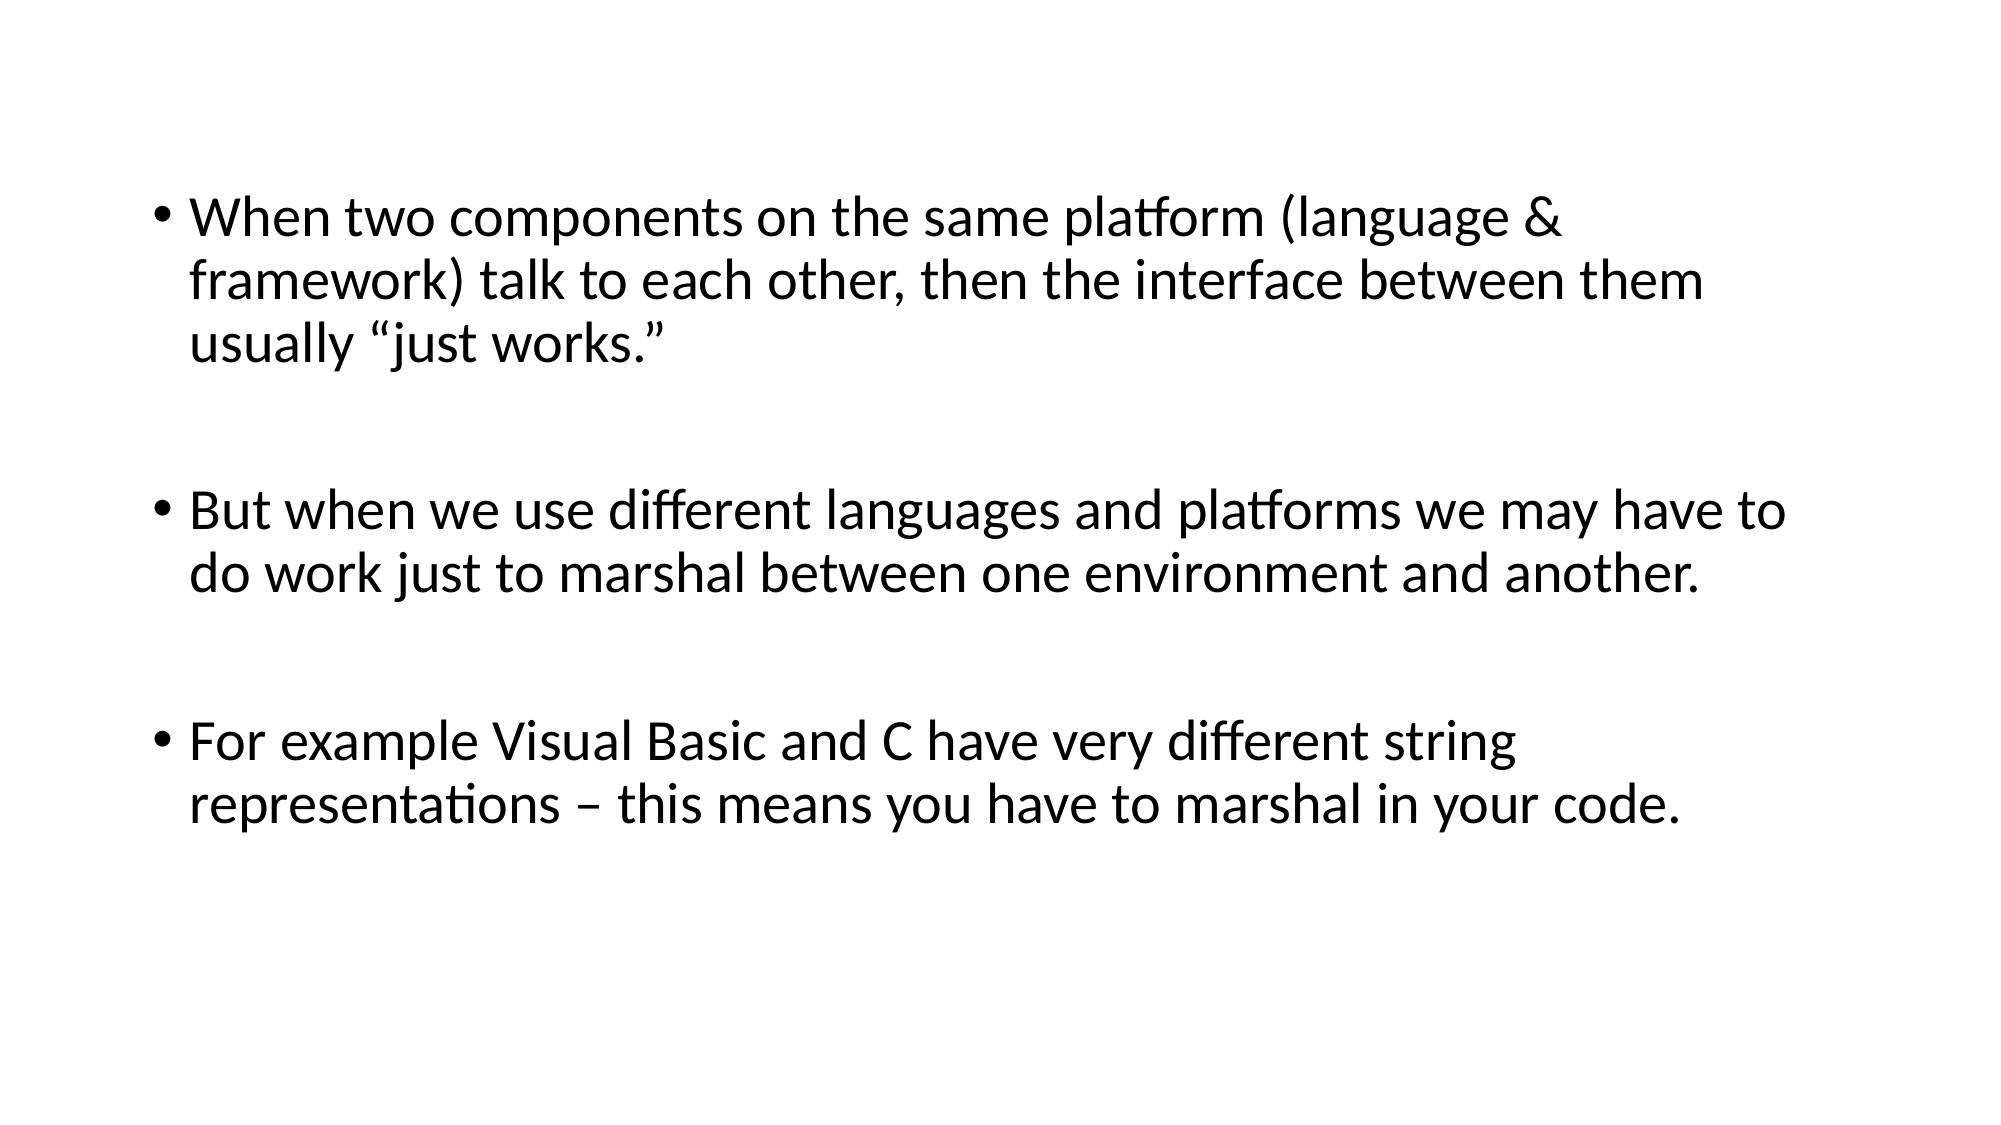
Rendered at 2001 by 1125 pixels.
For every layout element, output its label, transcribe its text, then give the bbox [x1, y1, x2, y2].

list When two components on the same platform (language & framework) talk to each other, then the interface between them usually “just works.” But when we use different languages and platforms we may have to do work just to marshal between one environment and another. For example Visual Basic and C have very different string representations – this means you have to marshal in your code. [137, 178, 1863, 888]
